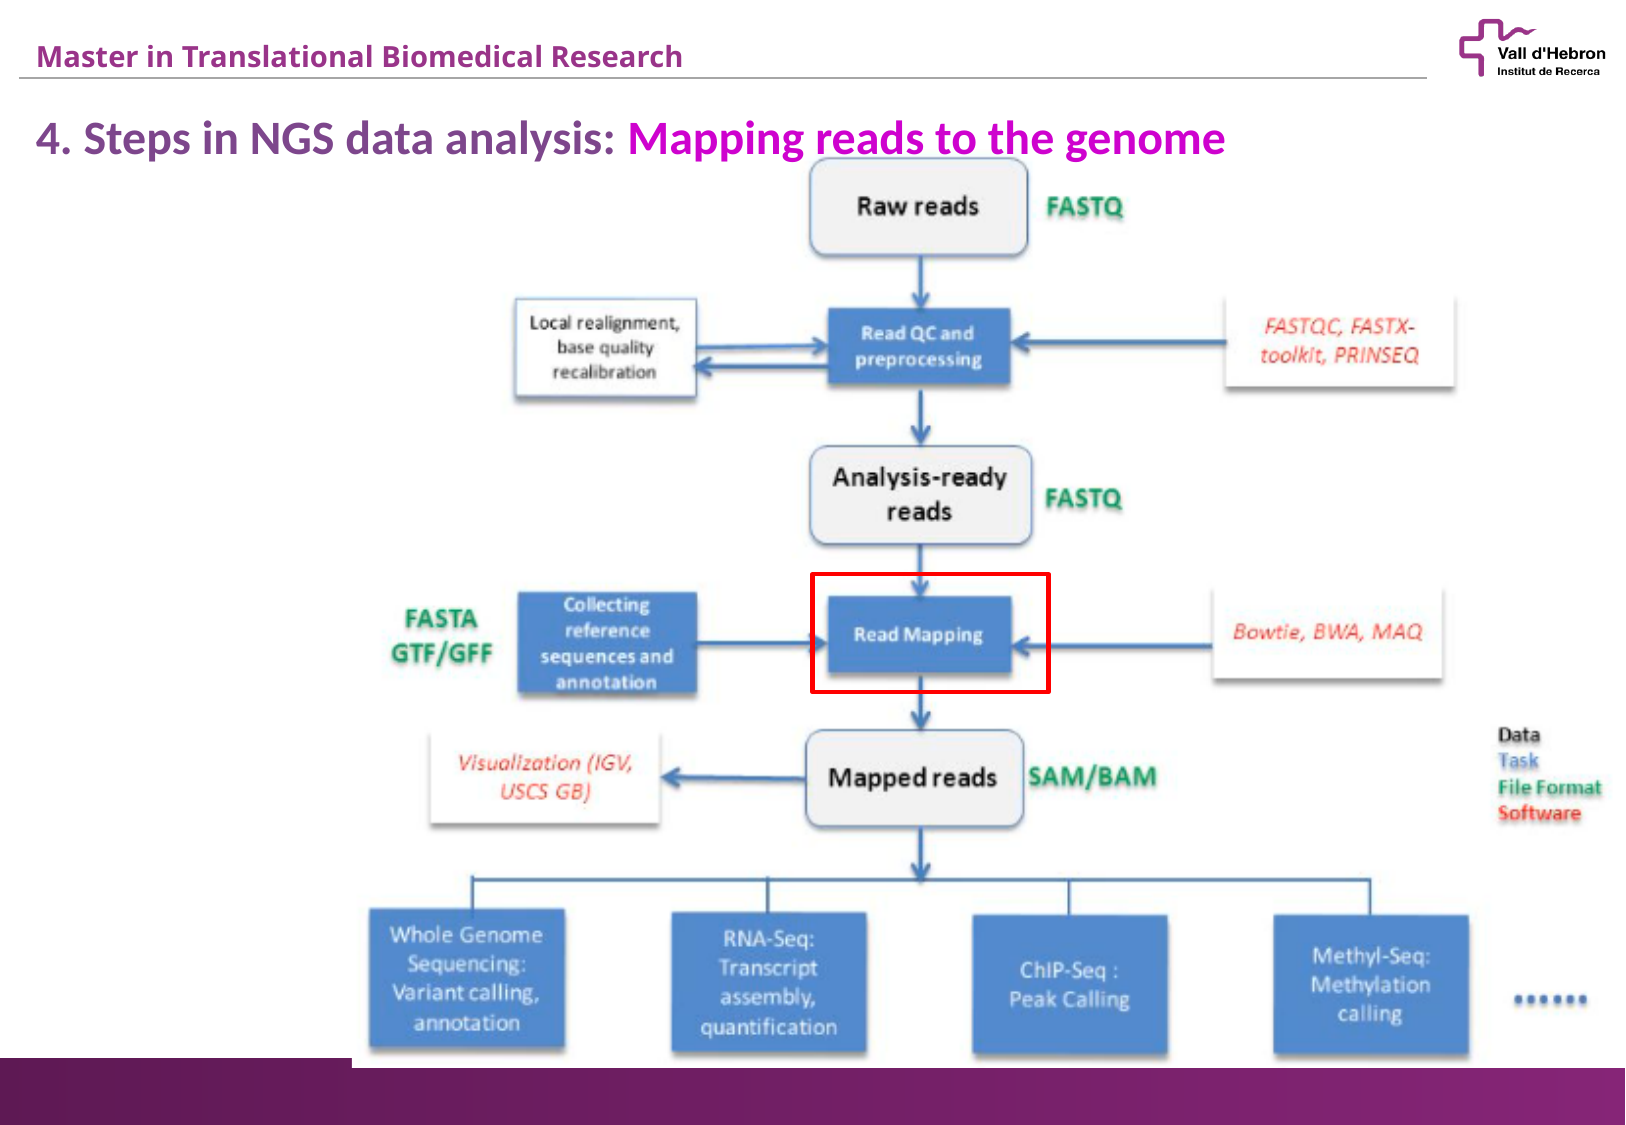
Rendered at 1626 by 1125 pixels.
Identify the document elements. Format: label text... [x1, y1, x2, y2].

text_box 4. Steps in NGS data analysis: Mapping reads to the genome [21, 99, 1569, 172]
picture [351, 149, 1625, 1069]
picture [1458, 18, 1606, 77]
